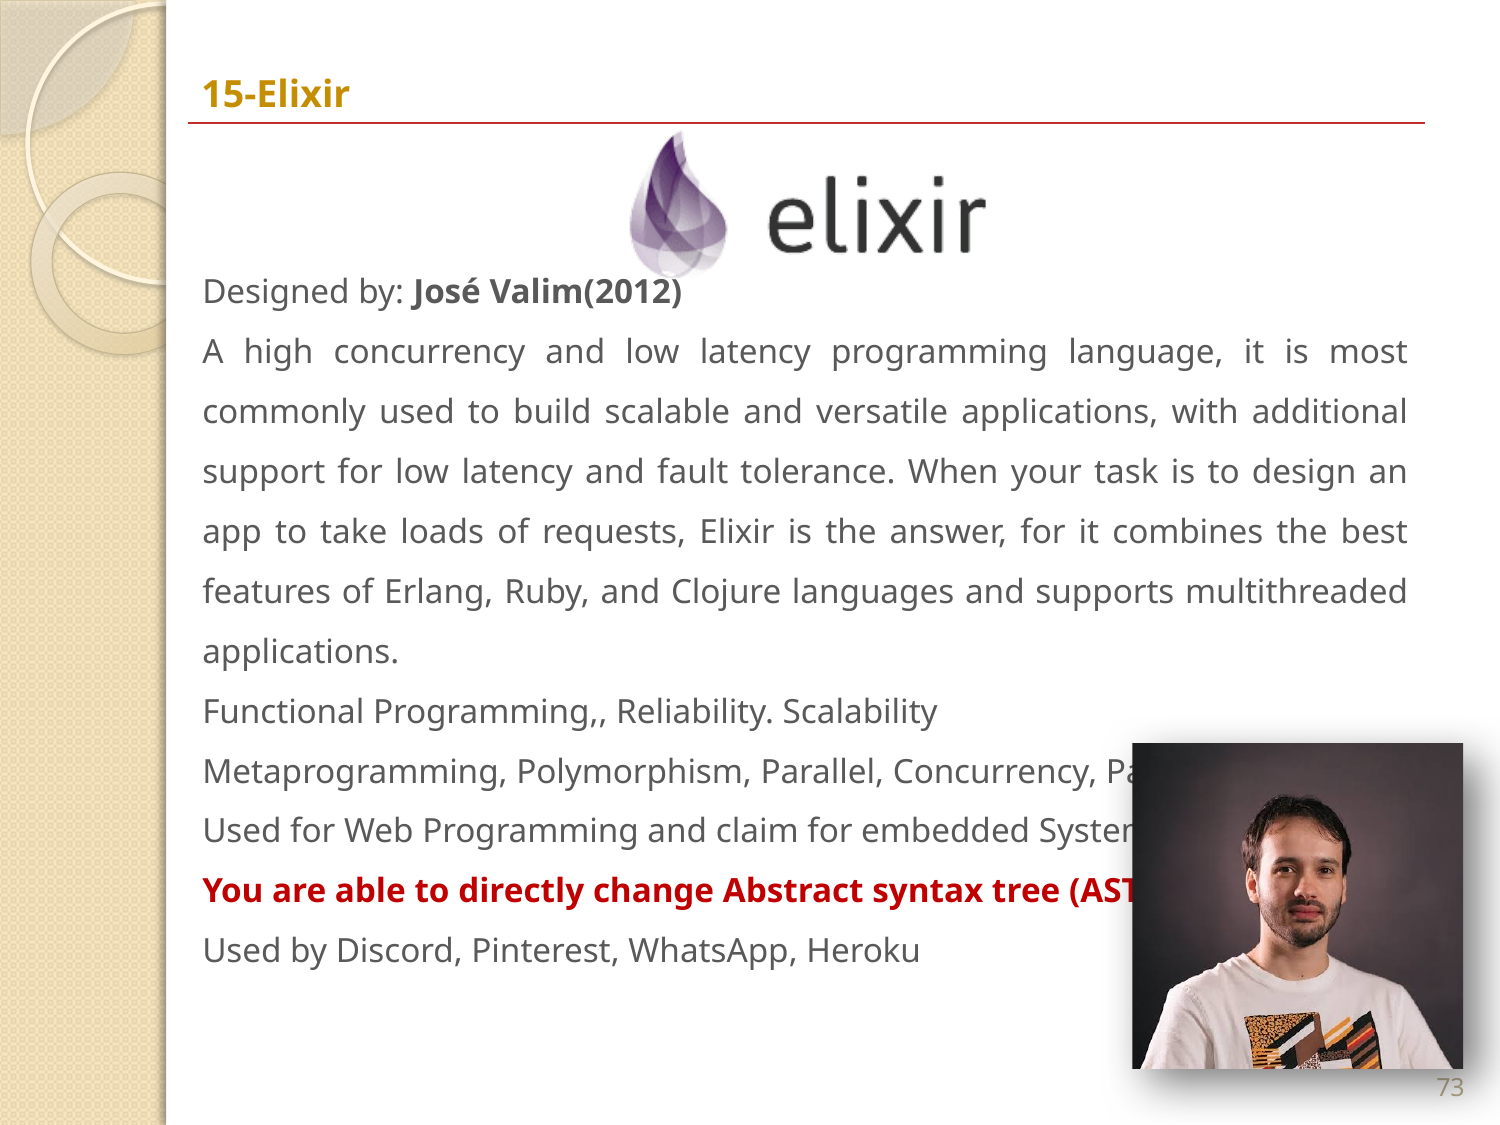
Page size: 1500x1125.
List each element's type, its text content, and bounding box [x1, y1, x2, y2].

slide_number 73 [1469, 1105, 1488, 1113]
picture [624, 122, 998, 286]
picture [1132, 743, 1464, 1069]
text_box 15-Elixir [186, 62, 366, 123]
text_box Designed by: José Valim(2012) A high concurrency and low latency programming language, it is most commonly used to build scalable and versatile applications, with additional support for low latency and fault tolerance. When your task is to design an app to take loads of requests, Elixir is the answer, for it combines the best features of Erlang, Ruby, and Clojure languages and supports multithreaded applications. Functional Programming,, Reliability. Scalability Metaprogramming, Polymorphism, Parallel, Concurrency, Pattern Matching Used for Web Programming and claim for embedded System You are able to directly change Abstract syntax tree (AST) Used by Discord, Pinterest, WhatsApp, Heroku [187, 243, 1425, 977]
